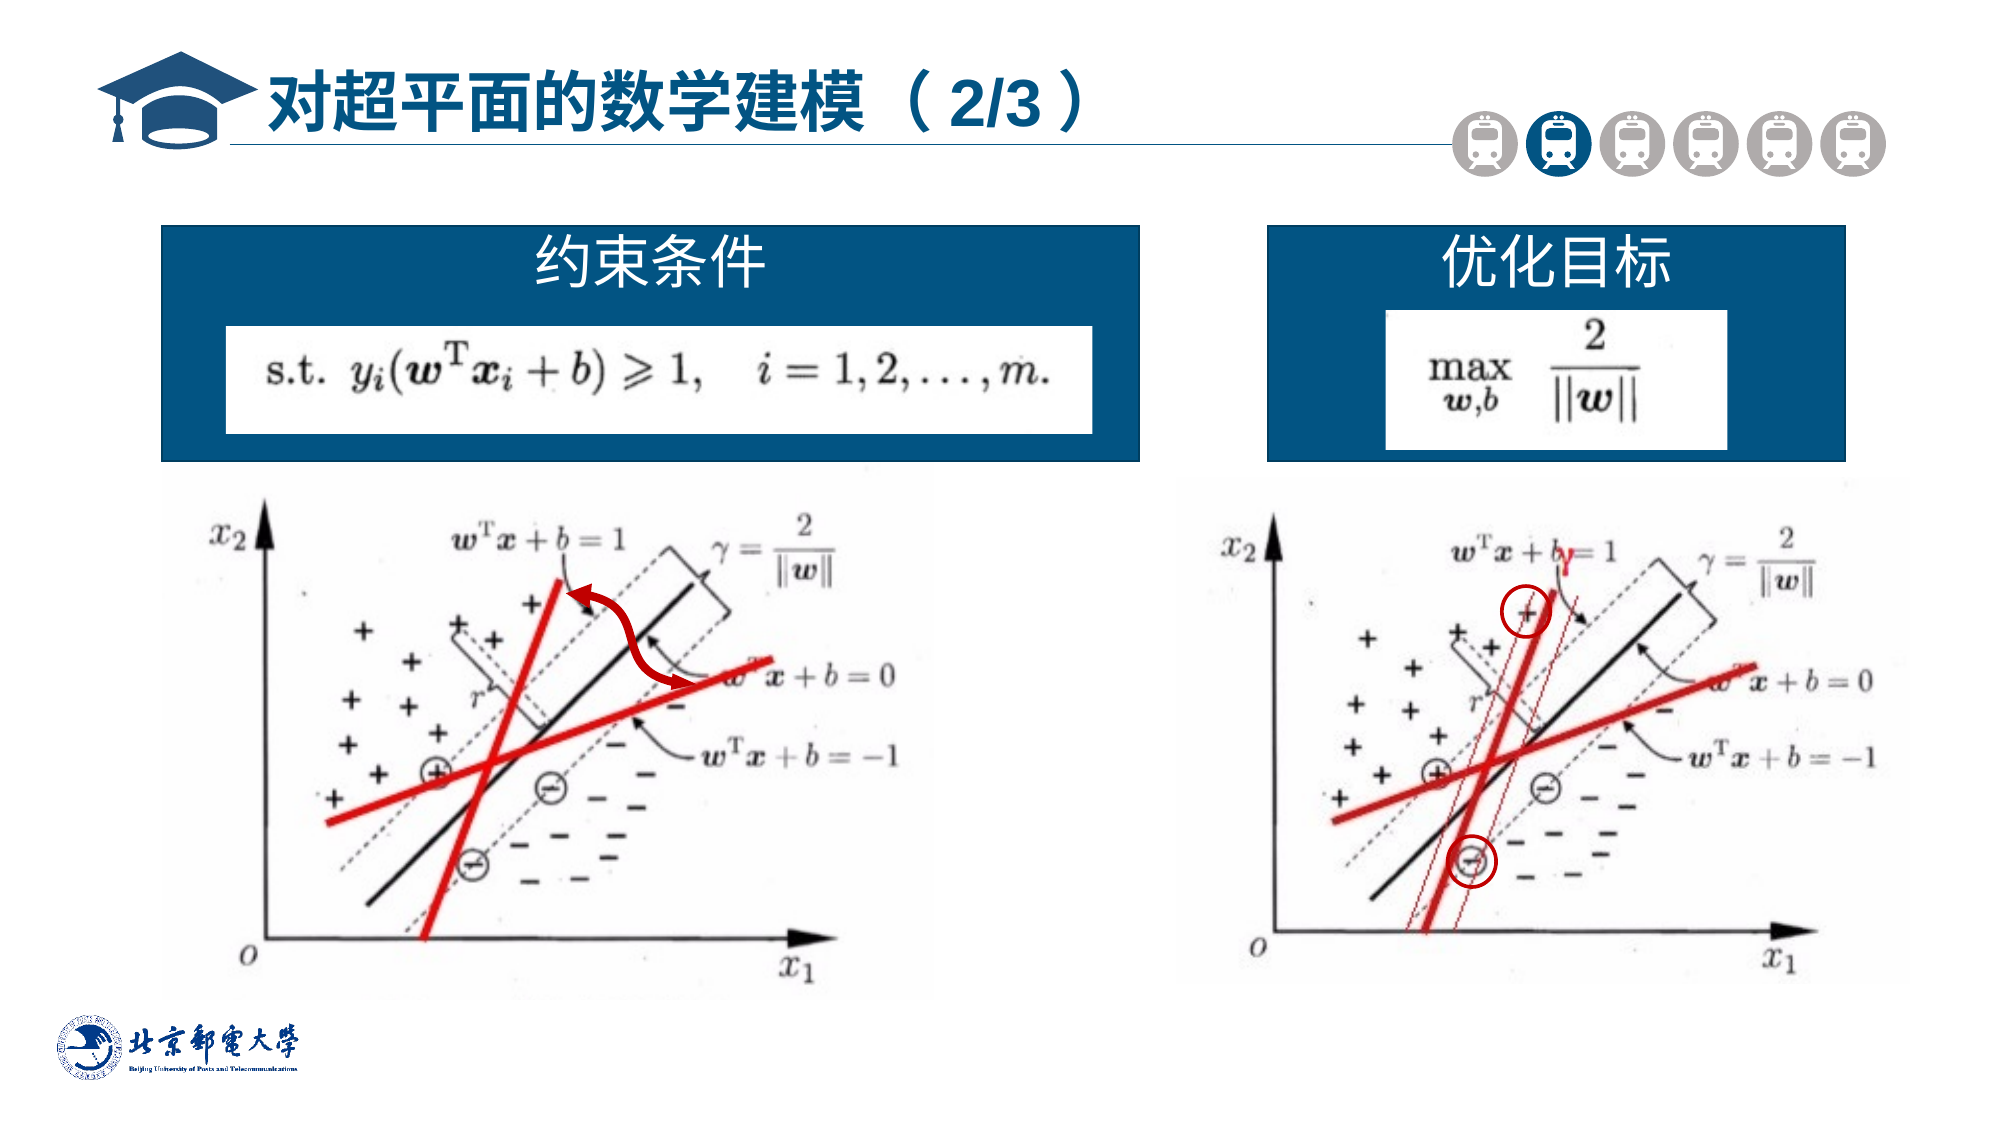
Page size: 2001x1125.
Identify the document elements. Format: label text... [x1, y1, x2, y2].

text_box 约束条件 [161, 225, 1140, 462]
text_box 优化目标 [1267, 225, 1846, 462]
picture [162, 461, 934, 1001]
picture [1176, 477, 1910, 984]
list 对超平面的数学建模（2/3） [266, 68, 1208, 142]
picture [225, 326, 1093, 435]
picture [50, 1009, 305, 1086]
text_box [565, 593, 697, 685]
picture [1385, 310, 1728, 450]
